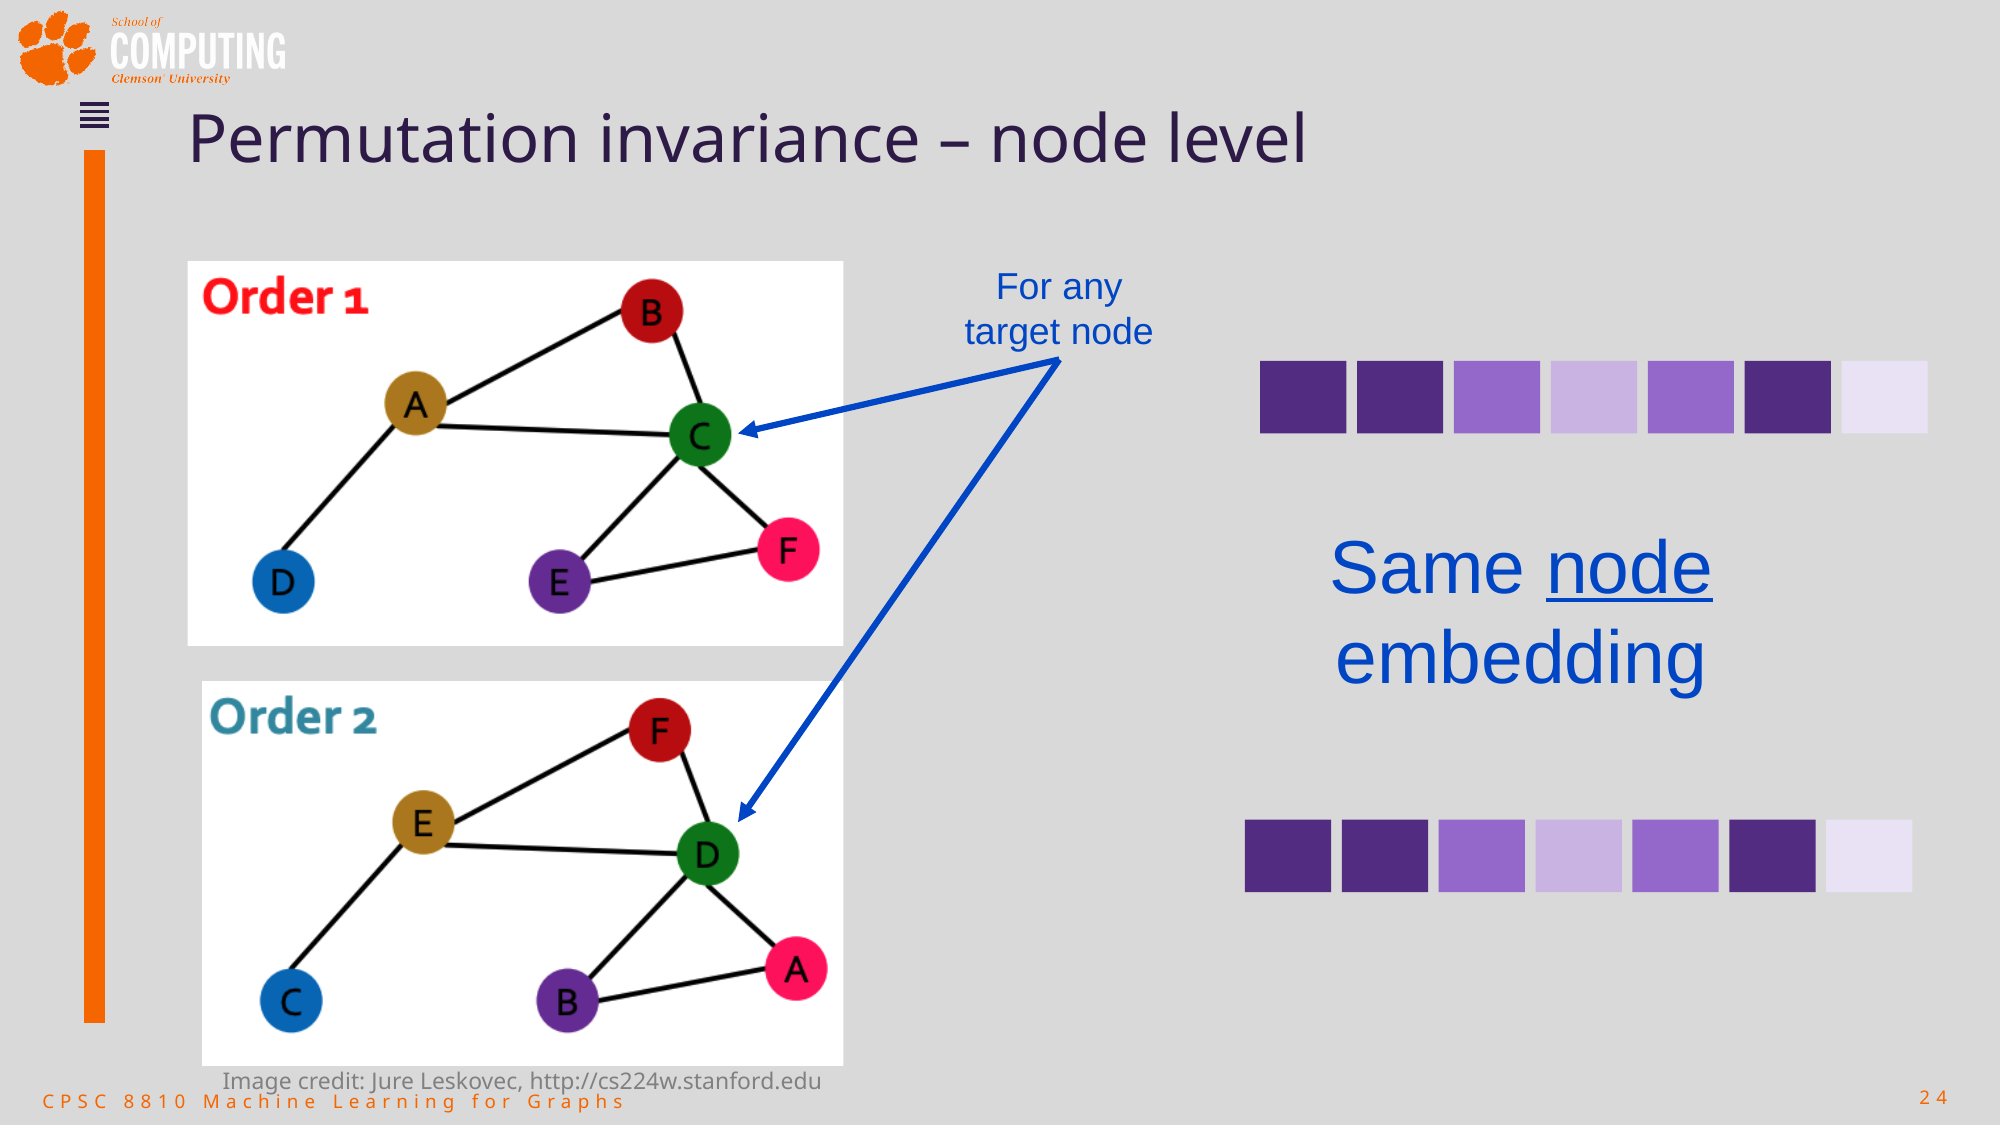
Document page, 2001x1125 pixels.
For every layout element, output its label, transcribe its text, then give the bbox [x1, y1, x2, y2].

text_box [1244, 819, 1913, 893]
title Permutation invariance – node level [187, 104, 1913, 178]
text_box For any target node [928, 254, 1190, 360]
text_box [1260, 360, 1928, 434]
text_box Image credit: Jure Leskovec, http://cs224w.stanford.edu [207, 1066, 838, 1102]
text_box Same node embedding [1249, 511, 1794, 707]
picture [187, 261, 844, 646]
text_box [737, 360, 1060, 823]
picture [18, 10, 285, 86]
picture [202, 681, 844, 1066]
